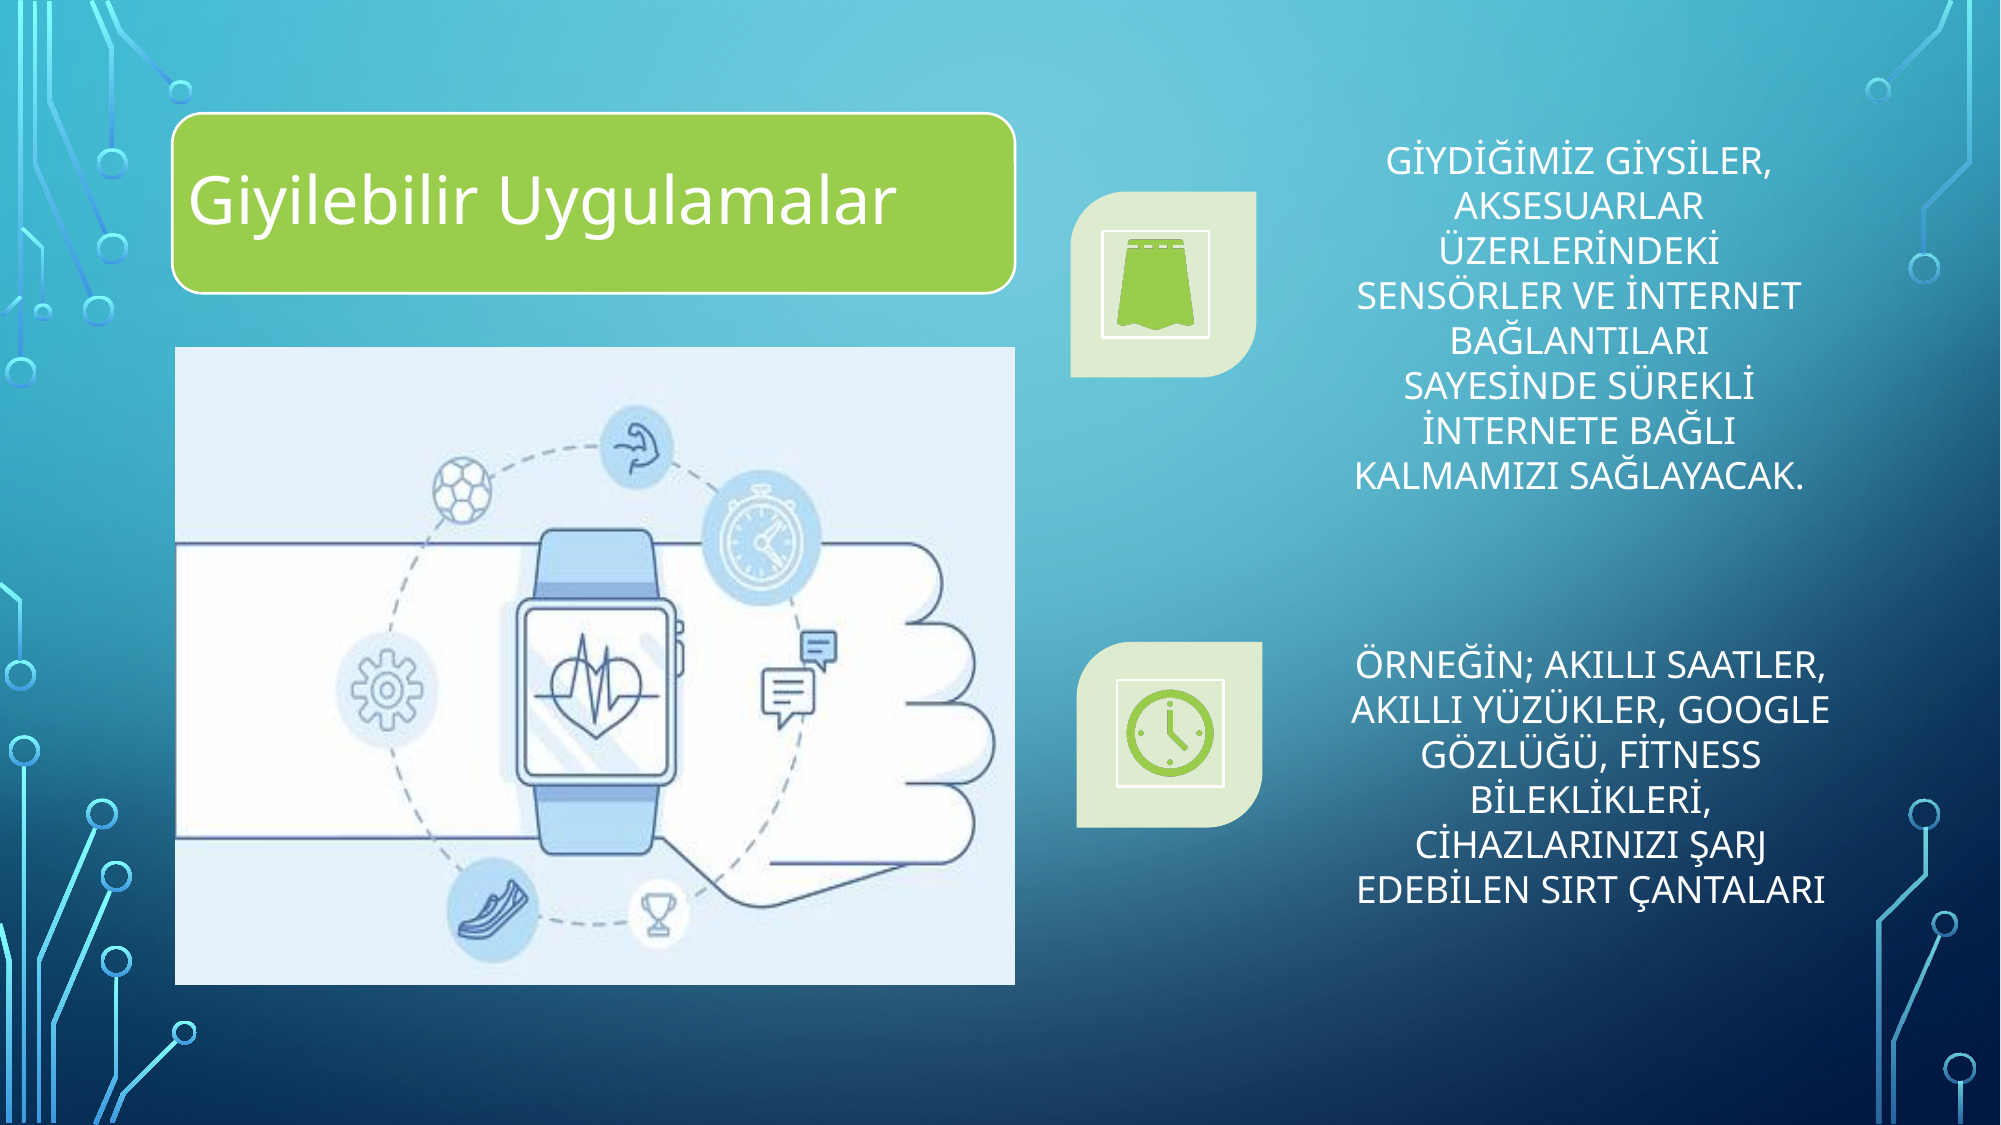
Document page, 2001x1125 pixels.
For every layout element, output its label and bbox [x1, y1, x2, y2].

text_box [171, 113, 1016, 294]
picture [174, 346, 1016, 985]
list [970, 57, 2000, 1068]
